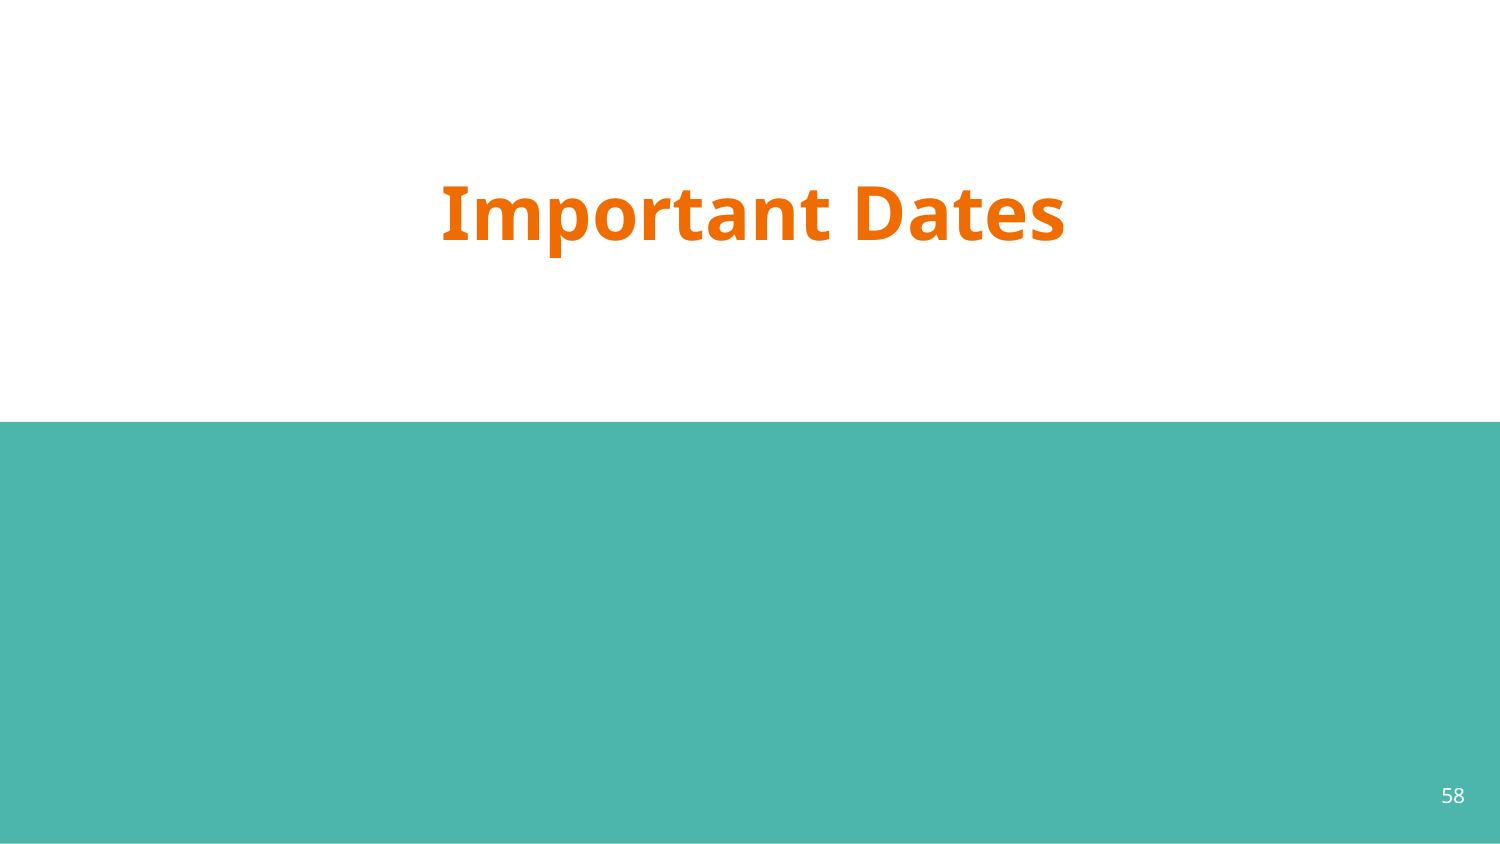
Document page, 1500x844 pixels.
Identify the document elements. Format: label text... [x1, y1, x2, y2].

title Important Dates [51, 133, 1458, 289]
slide_number ‹#› [1389, 764, 1480, 830]
